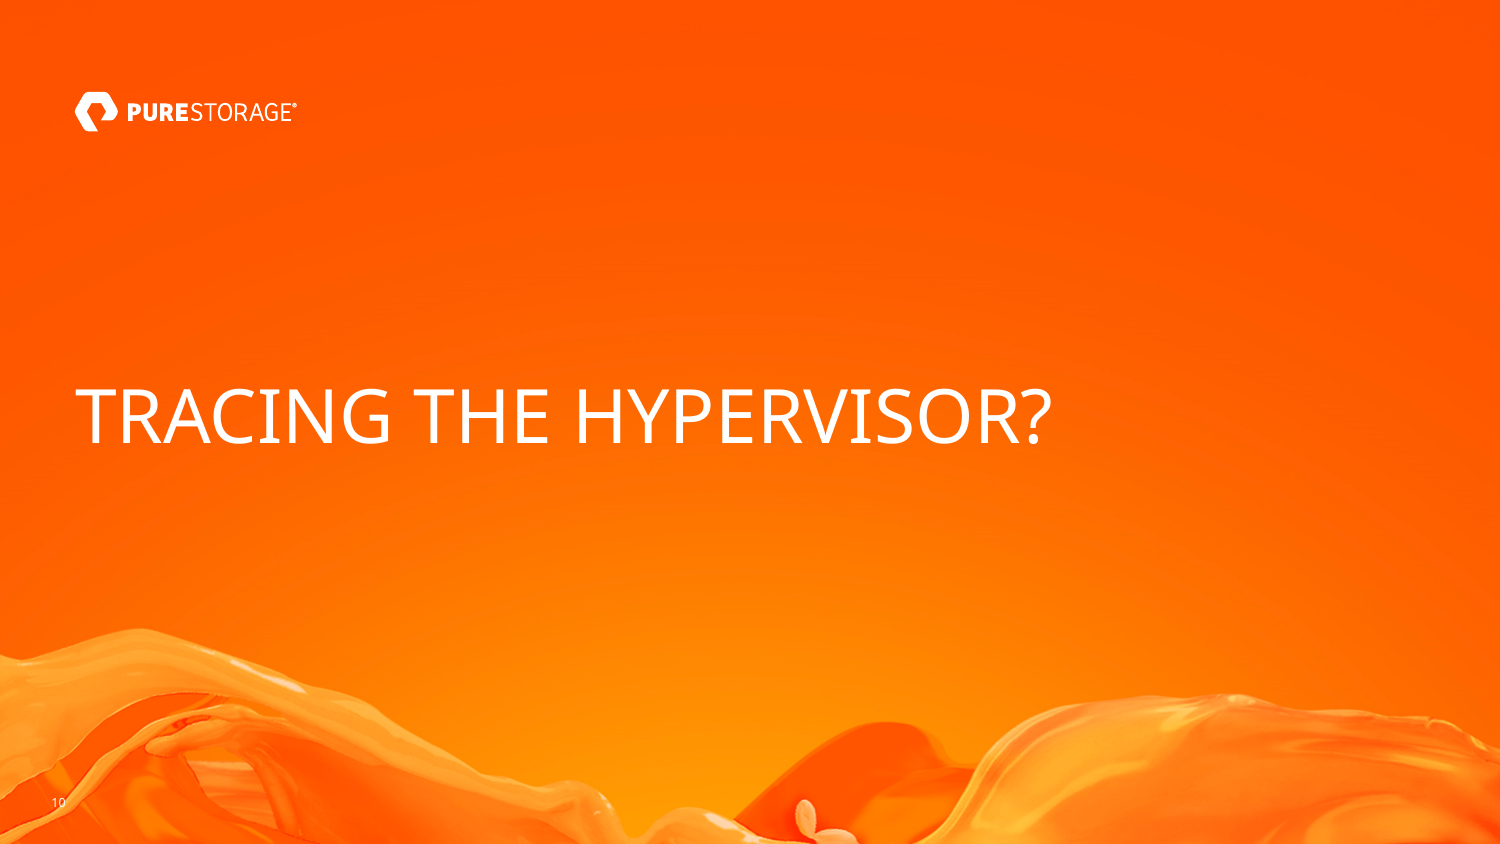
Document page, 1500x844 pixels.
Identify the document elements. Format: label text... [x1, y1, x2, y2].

list TrACING THE HypERVISOR? [75, 290, 1342, 553]
picture [0, 0, 1500, 844]
